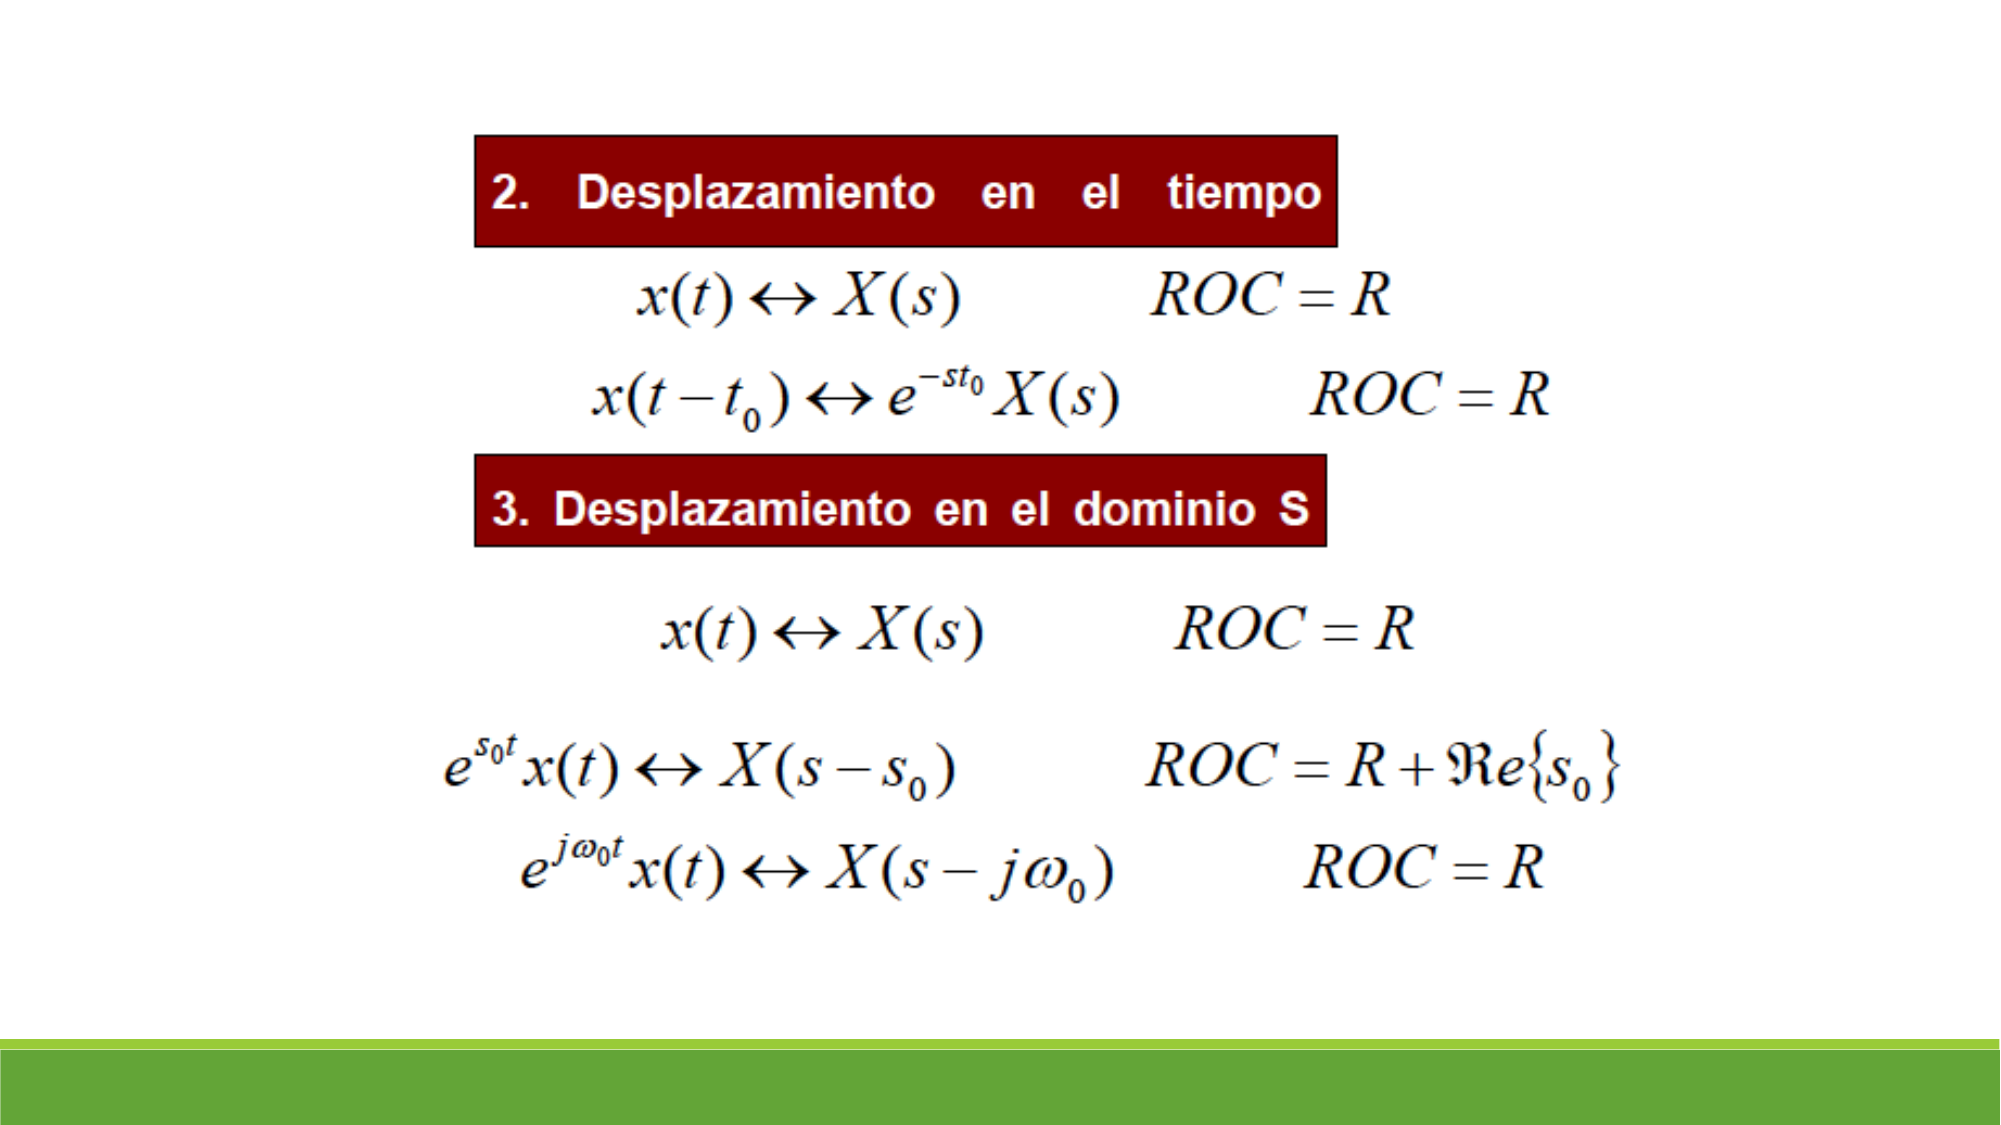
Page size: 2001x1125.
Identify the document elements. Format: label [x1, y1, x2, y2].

picture [351, 104, 1649, 935]
